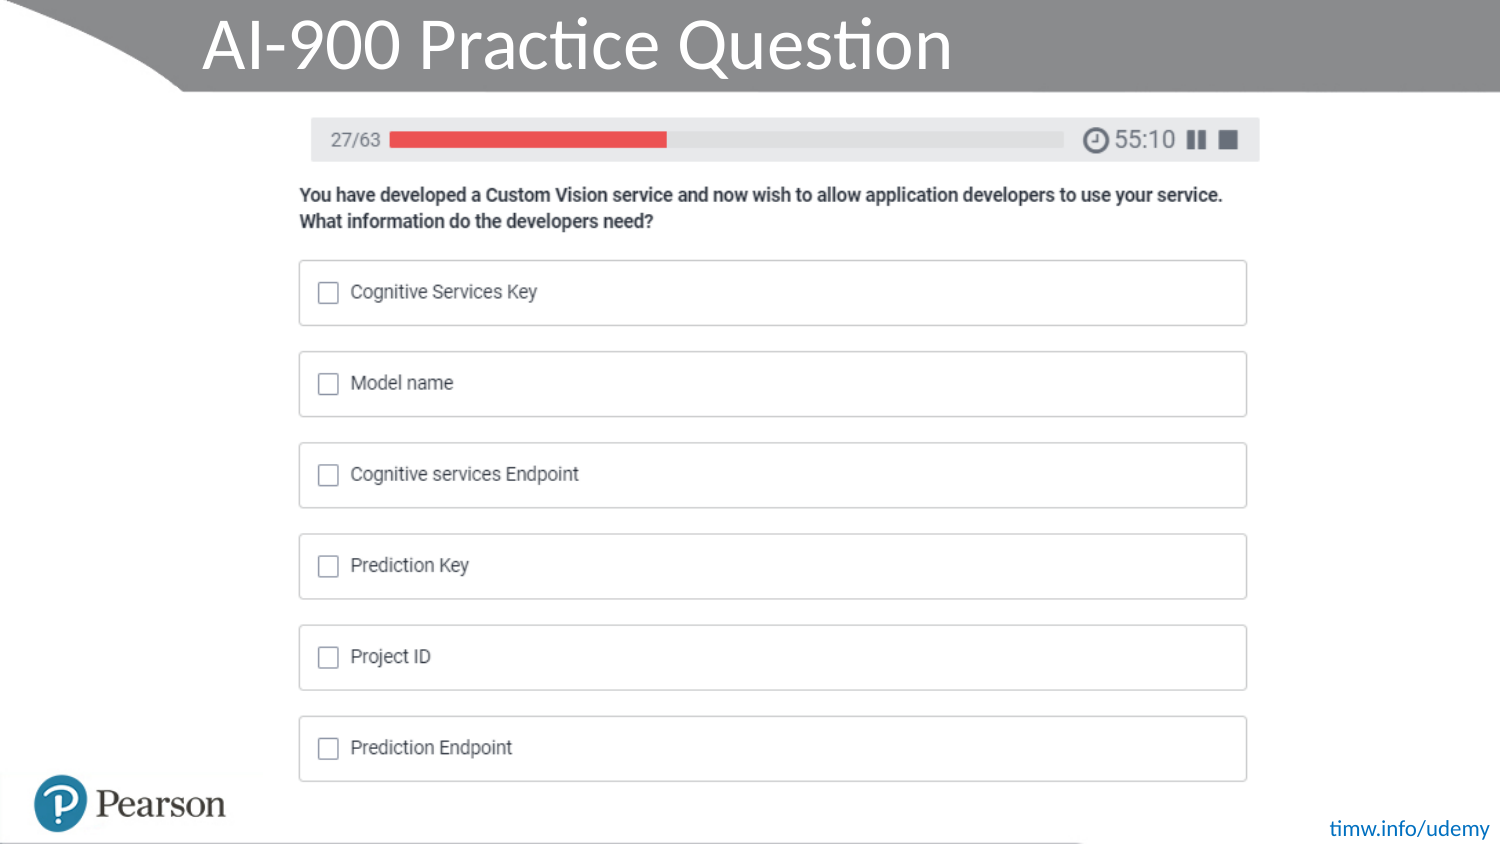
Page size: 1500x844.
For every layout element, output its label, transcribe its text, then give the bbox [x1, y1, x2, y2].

text_box timw.info/udemy [1314, 806, 1500, 844]
picture [0, 0, 1500, 844]
title AI-900 Practice Question [187, 0, 1426, 79]
